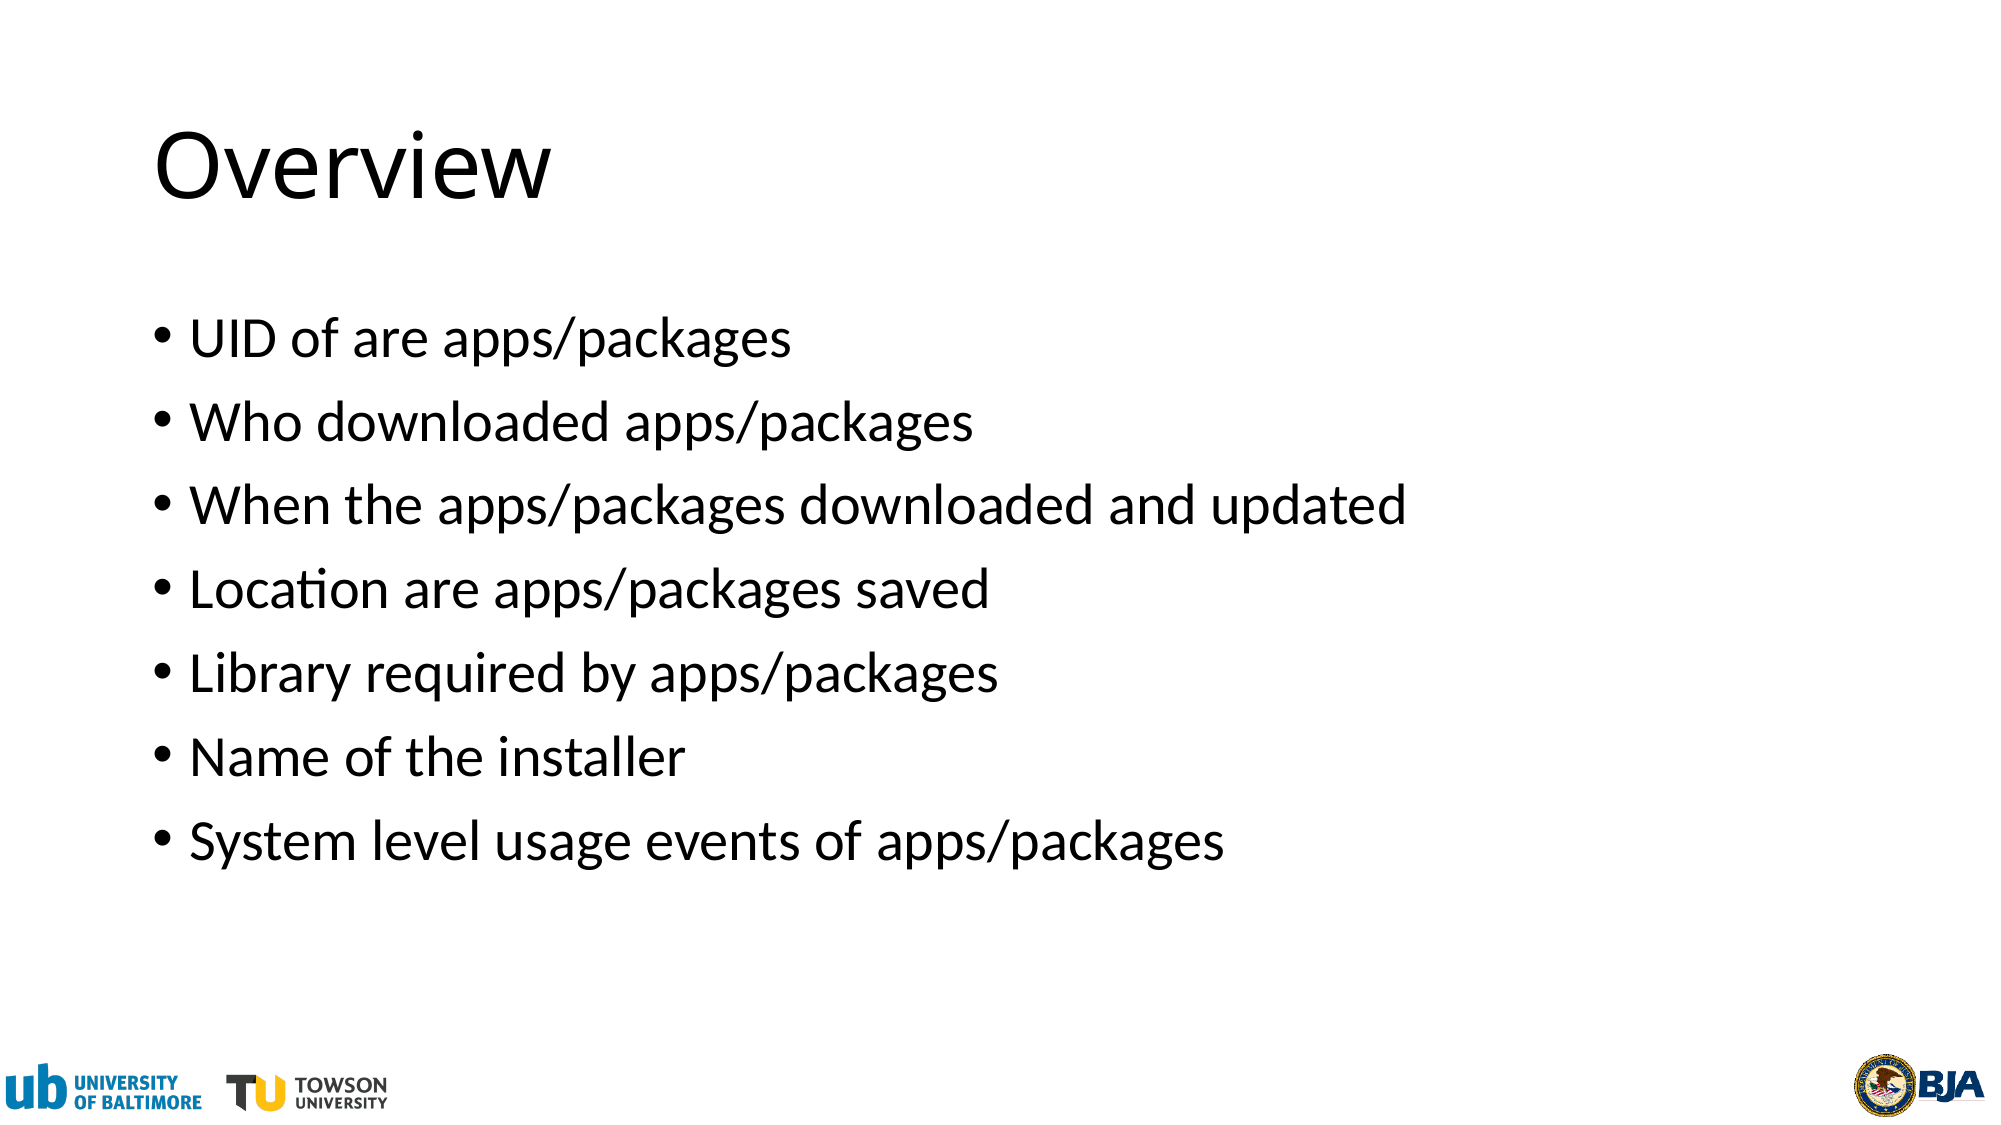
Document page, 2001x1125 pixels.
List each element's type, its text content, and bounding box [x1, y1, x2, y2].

list UID of are apps/packages Who downloaded apps/packages When the apps/packages downloaded and updated Location are apps/packages saved Library required by apps/packages Name of the installer System level usage events of apps/packages [137, 299, 1863, 1014]
title Overview [137, 59, 1863, 278]
picture [1854, 1054, 1986, 1117]
picture [0, 1031, 407, 1125]
